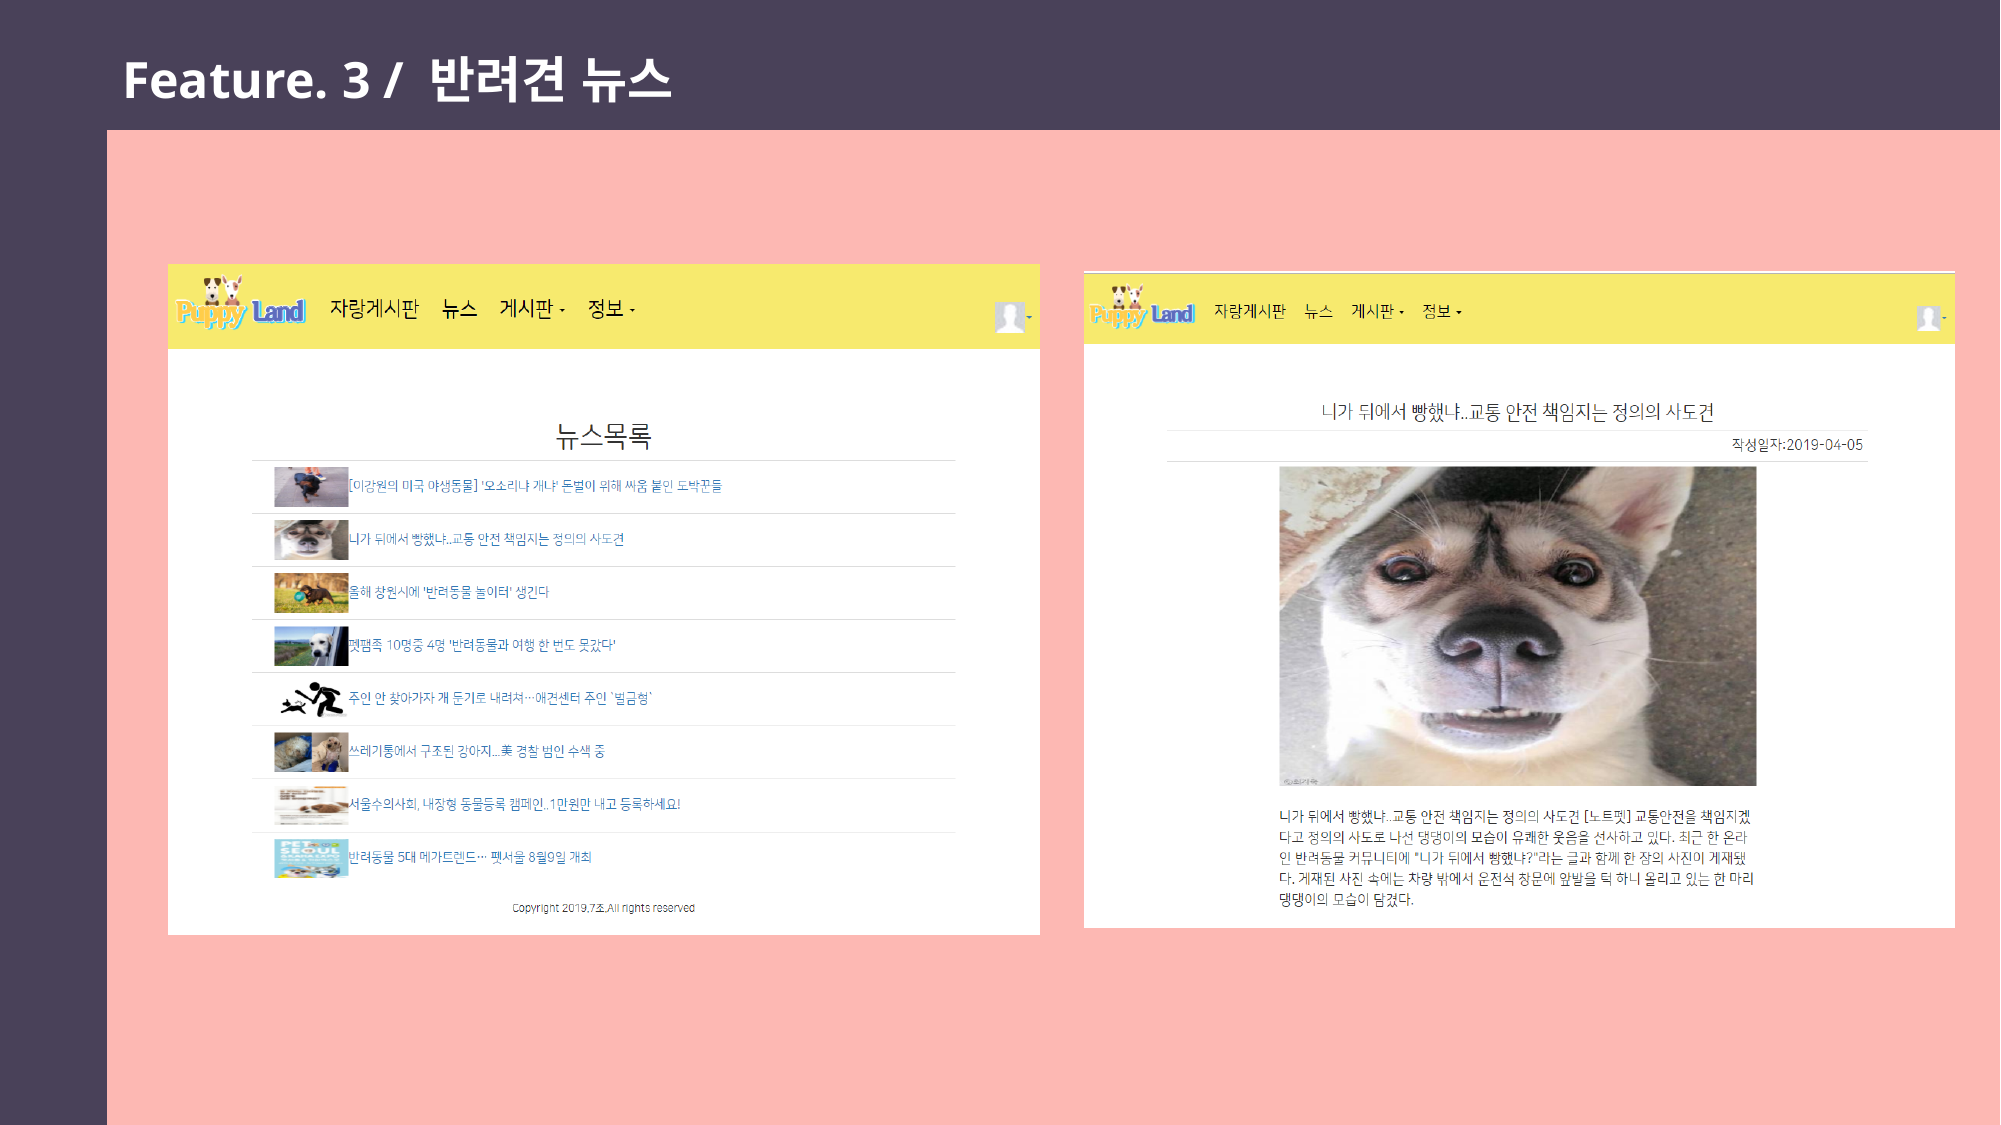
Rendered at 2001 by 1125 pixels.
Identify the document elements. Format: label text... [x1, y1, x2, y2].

picture [168, 264, 1040, 935]
text_box [0, 0, 2000, 1125]
picture [1084, 271, 1955, 928]
table_header [107, 130, 2000, 1125]
text_box Feature. 3 / 반려견 뉴스 [107, 11, 1479, 117]
